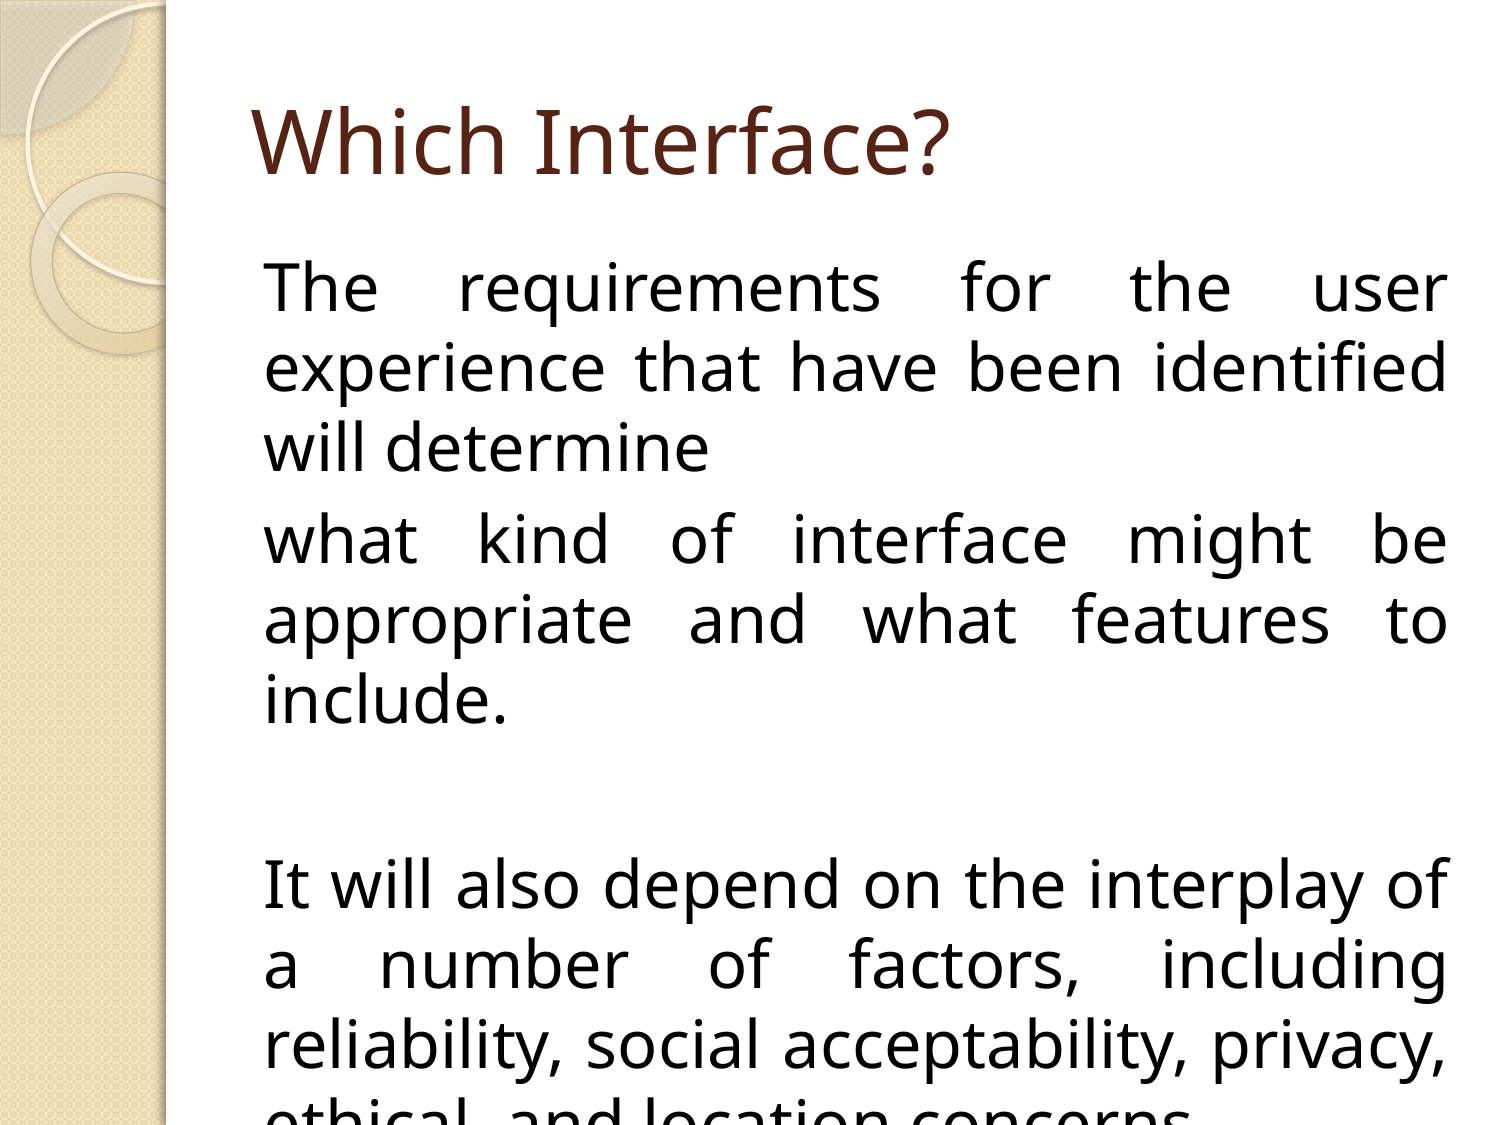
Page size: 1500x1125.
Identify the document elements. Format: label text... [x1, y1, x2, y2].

list The requirements for the user experience that have been identified will determine what kind of interface might be appropriate and what features to include. It will also depend on the interplay of a number of factors, including reliability, social acceptability, privacy, ethical, and location concerns. [235, 237, 1466, 1025]
title Which Interface? [235, 45, 1466, 233]
